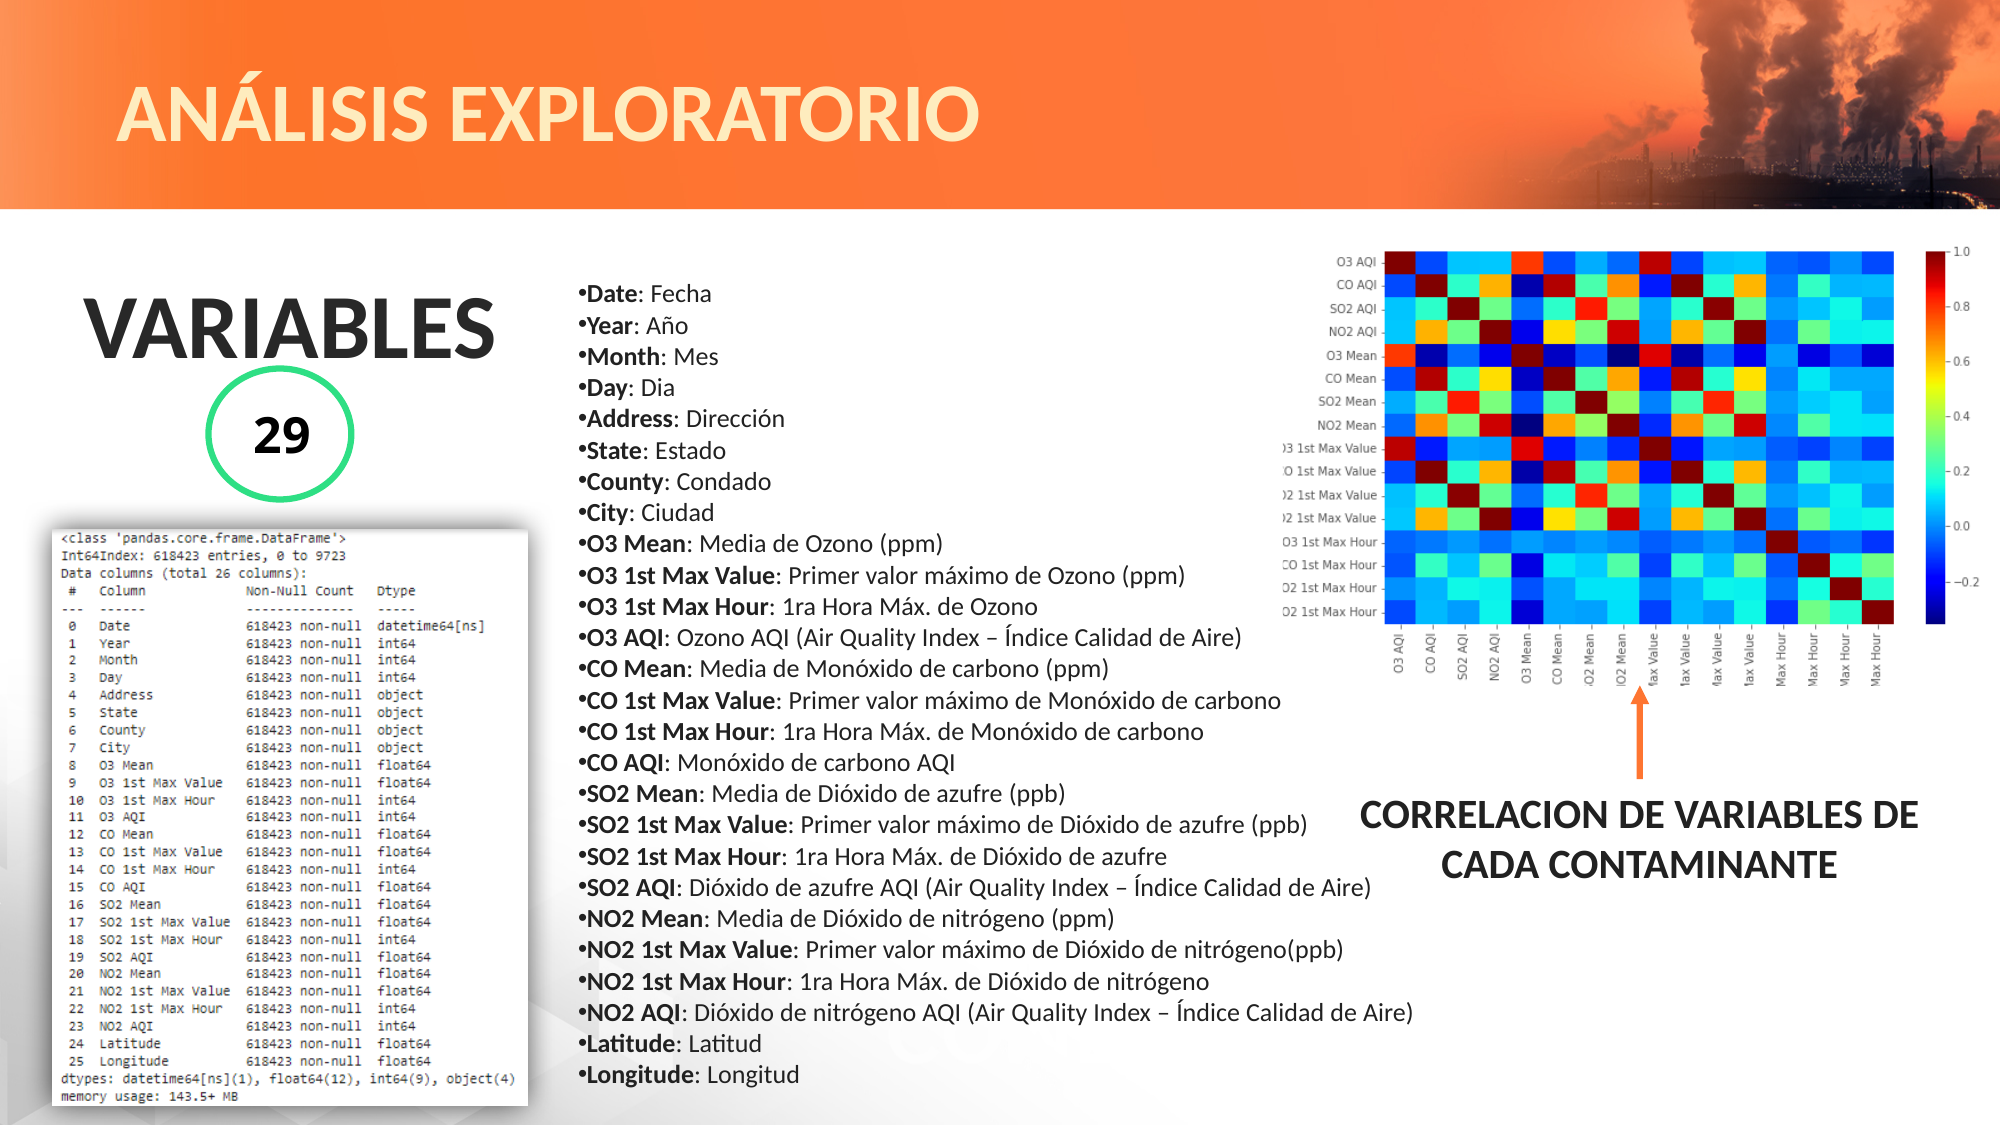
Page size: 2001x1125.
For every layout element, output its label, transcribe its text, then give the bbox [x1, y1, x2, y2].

text_box [208, 368, 352, 500]
title ANÁLISIS EXPLORATORIO [99, 42, 1900, 174]
text_box CORRELACION DE VARIABLES DE CADA CONTAMINANTE [1342, 778, 1937, 894]
text_box Date: Fecha Year: Año Month: Mes Day: Dia Address: Dirección State: Estado County: Condado City: Ciudad O3 Mean: Media de Ozono (ppm) O3 1st Max Value: Primer valor máximo de Ozono (ppm) O3 1st Max Hour: 1ra Hora Máx. de Ozono O3 AQI: Ozono AQI (Air Quality Index – Índice Calidad de Aire) CO Mean: Media de Monóxido de carbono (ppm) CO 1st Max Value: Primer valor máximo de Monóxido de carbono CO 1st Max Hour: 1ra Hora Máx. de Monóxido de carbono CO AQI: Monóxido de carbono AQI SO2 Mean: Media de Dióxido de azufre (ppb) SO2 1st Max Value: Primer valor máximo de Dióxido de azufre (ppb) SO2 1st Max Hour: 1ra Hora Máx. de Dióxido de azufre SO2 AQI: Dióxido de azufre AQI (Air Quality Index – Índice Calidad de Aire) NO2 Mean: Media de Dióxido de nitrógeno (ppm) NO2 1st Max Value: Primer valor máximo de Dióxido de nitrógeno(ppb) NO2 1st Max Hour: 1ra Hora Máx. de Dióxido de nitrógeno NO2 AQI: Dióxido de nitrógeno AQI (Air Quality Index – Índice Calidad de Aire) Latitude: Latitud Longitude: Longitud [563, 269, 1437, 1097]
text_box 29 [239, 396, 326, 471]
picture [0, 0, 2000, 1125]
text_box VARIABLES [0, 259, 584, 385]
